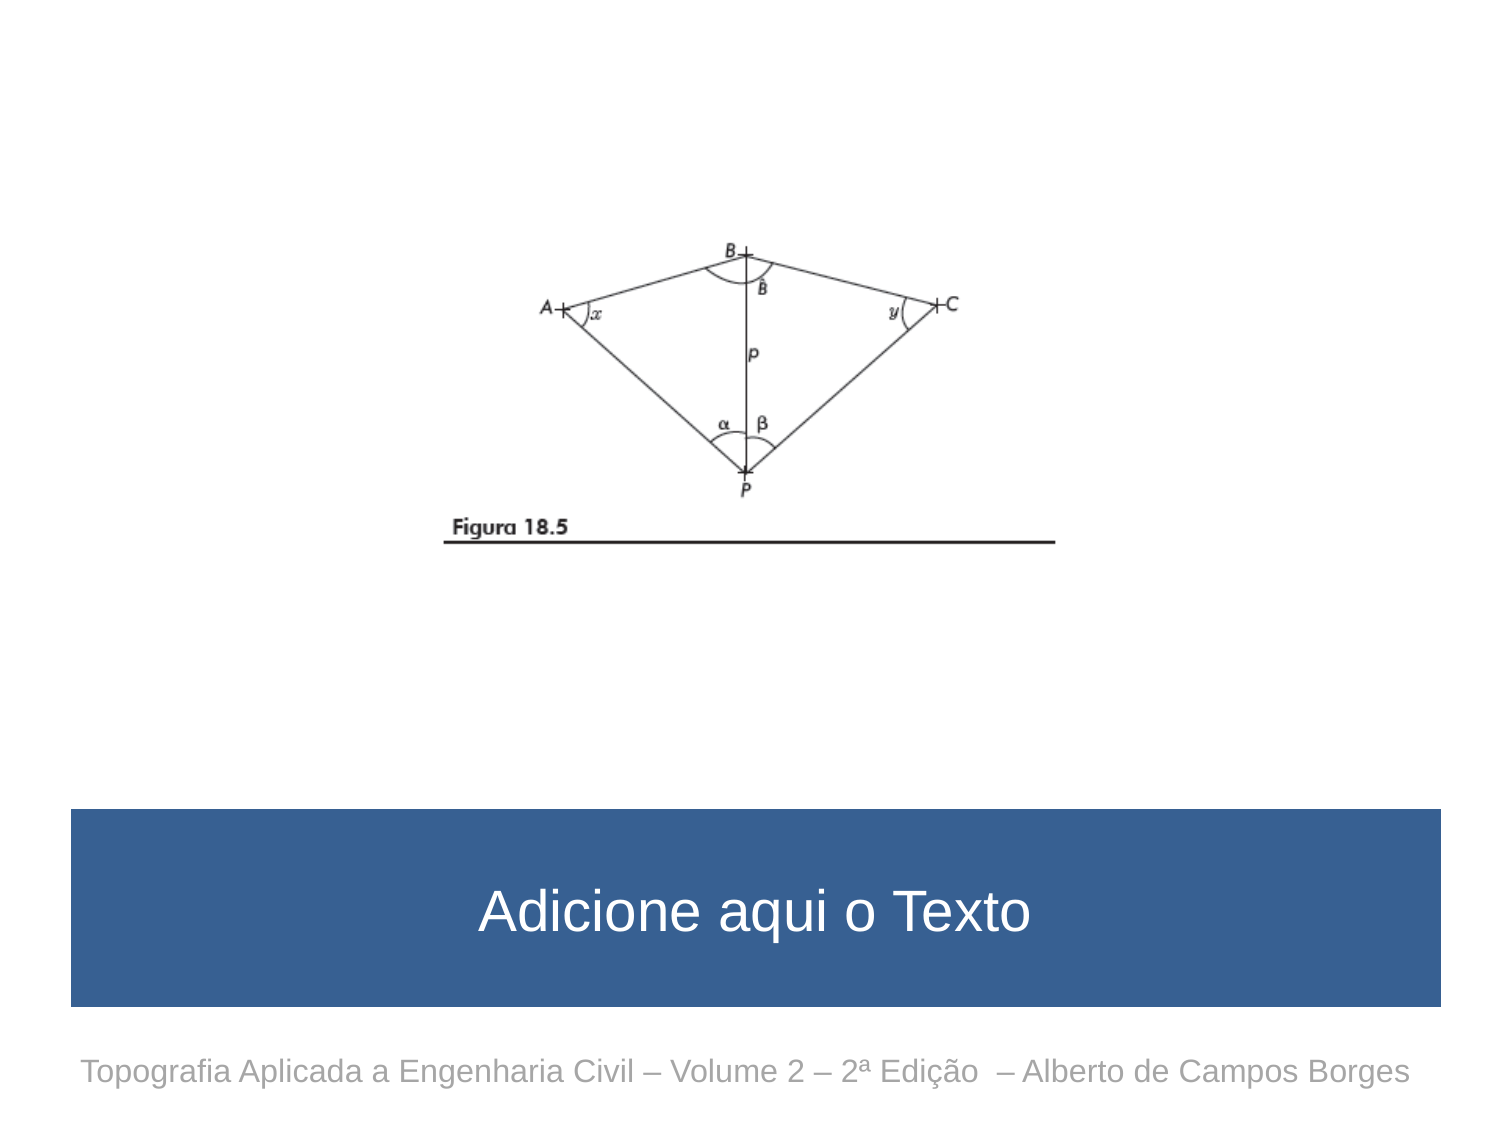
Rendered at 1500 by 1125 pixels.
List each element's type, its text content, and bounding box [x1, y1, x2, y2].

text_box Adicione aqui o Texto [70, 808, 1442, 1008]
footer Topografia Aplicada a Engenharia Civil – Volume 2 – 2ª Edição – Alberto de Campos Borges [0, 1042, 1500, 1103]
picture [432, 201, 1079, 563]
